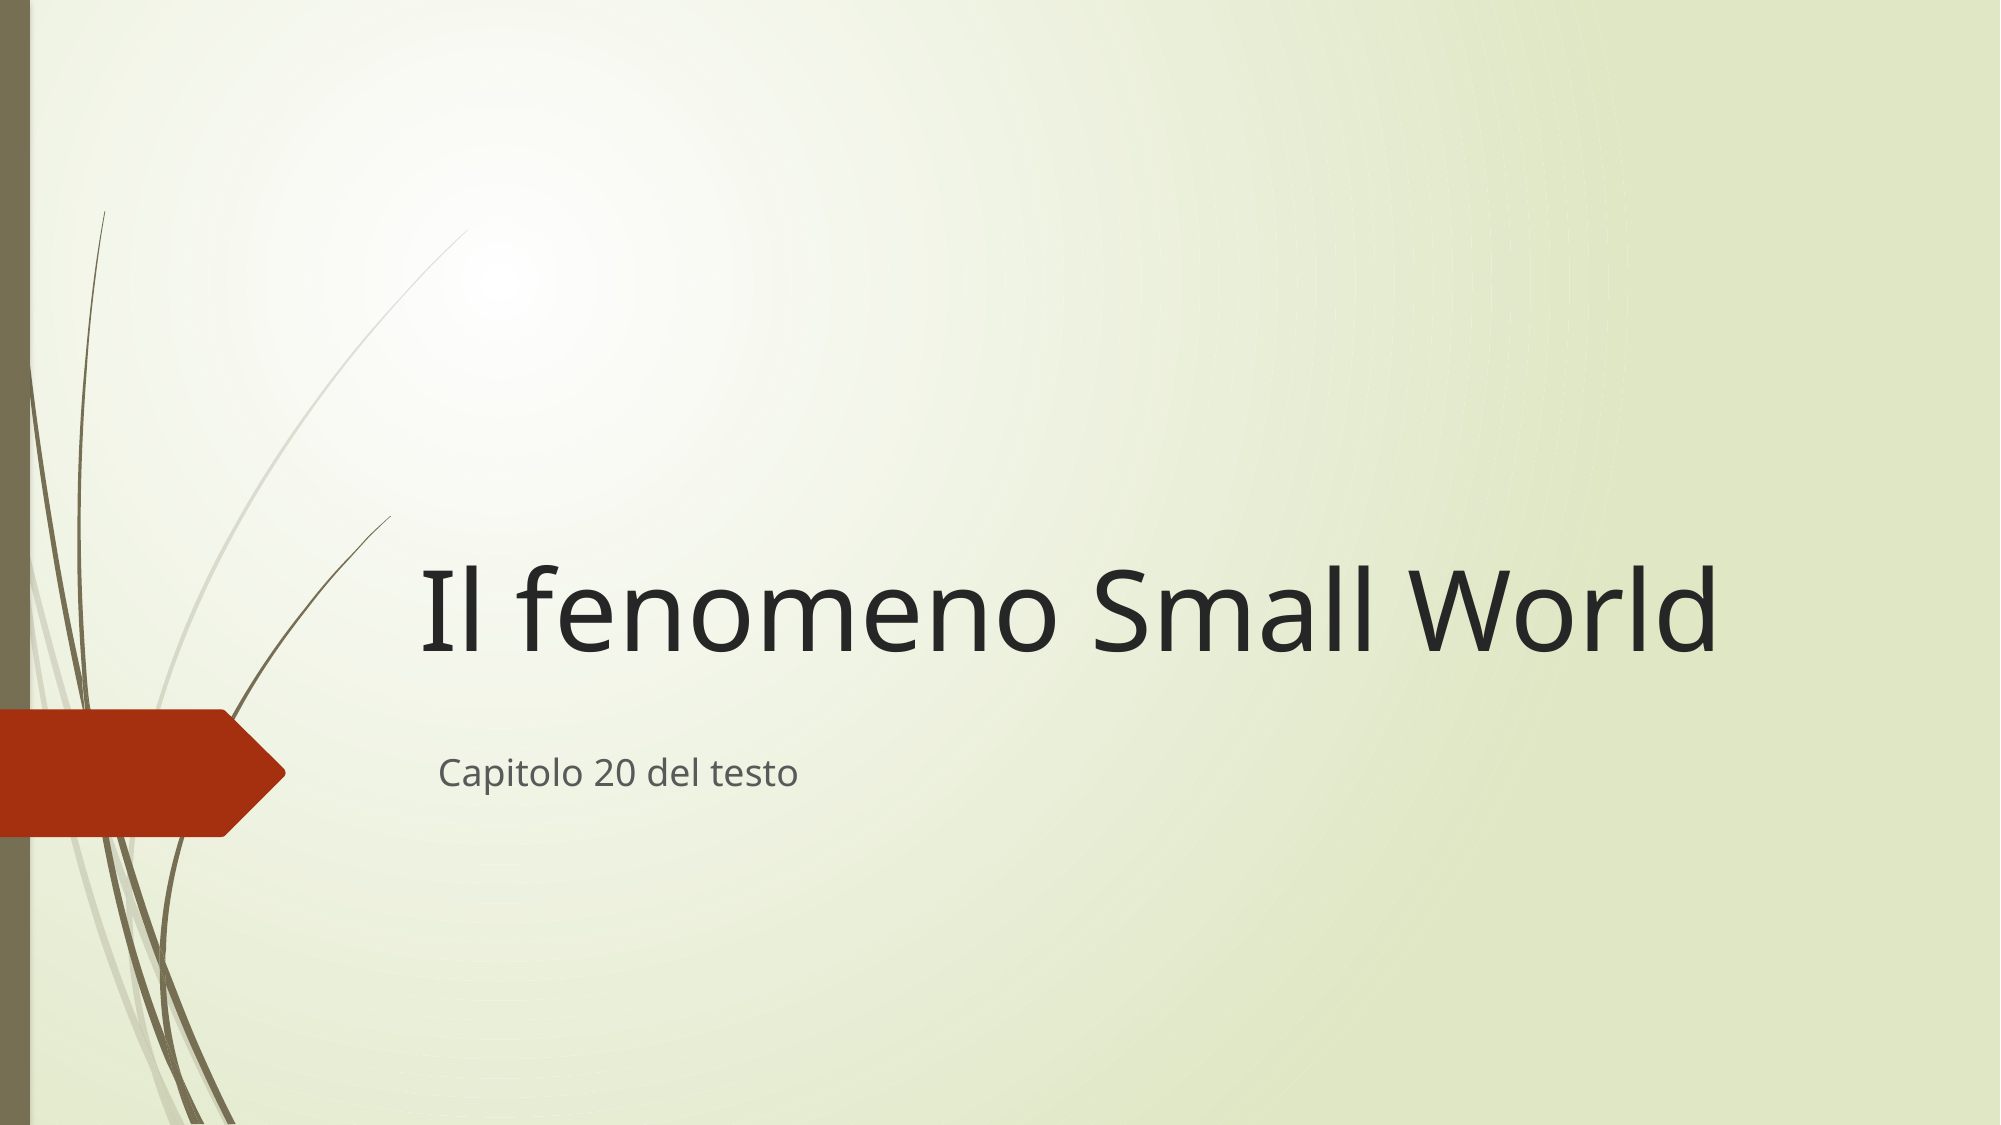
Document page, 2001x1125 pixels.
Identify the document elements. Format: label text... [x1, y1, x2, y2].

subtitle Capitolo 20 del testo [422, 741, 1886, 871]
title Il fenomeno Small World [404, 310, 1868, 682]
